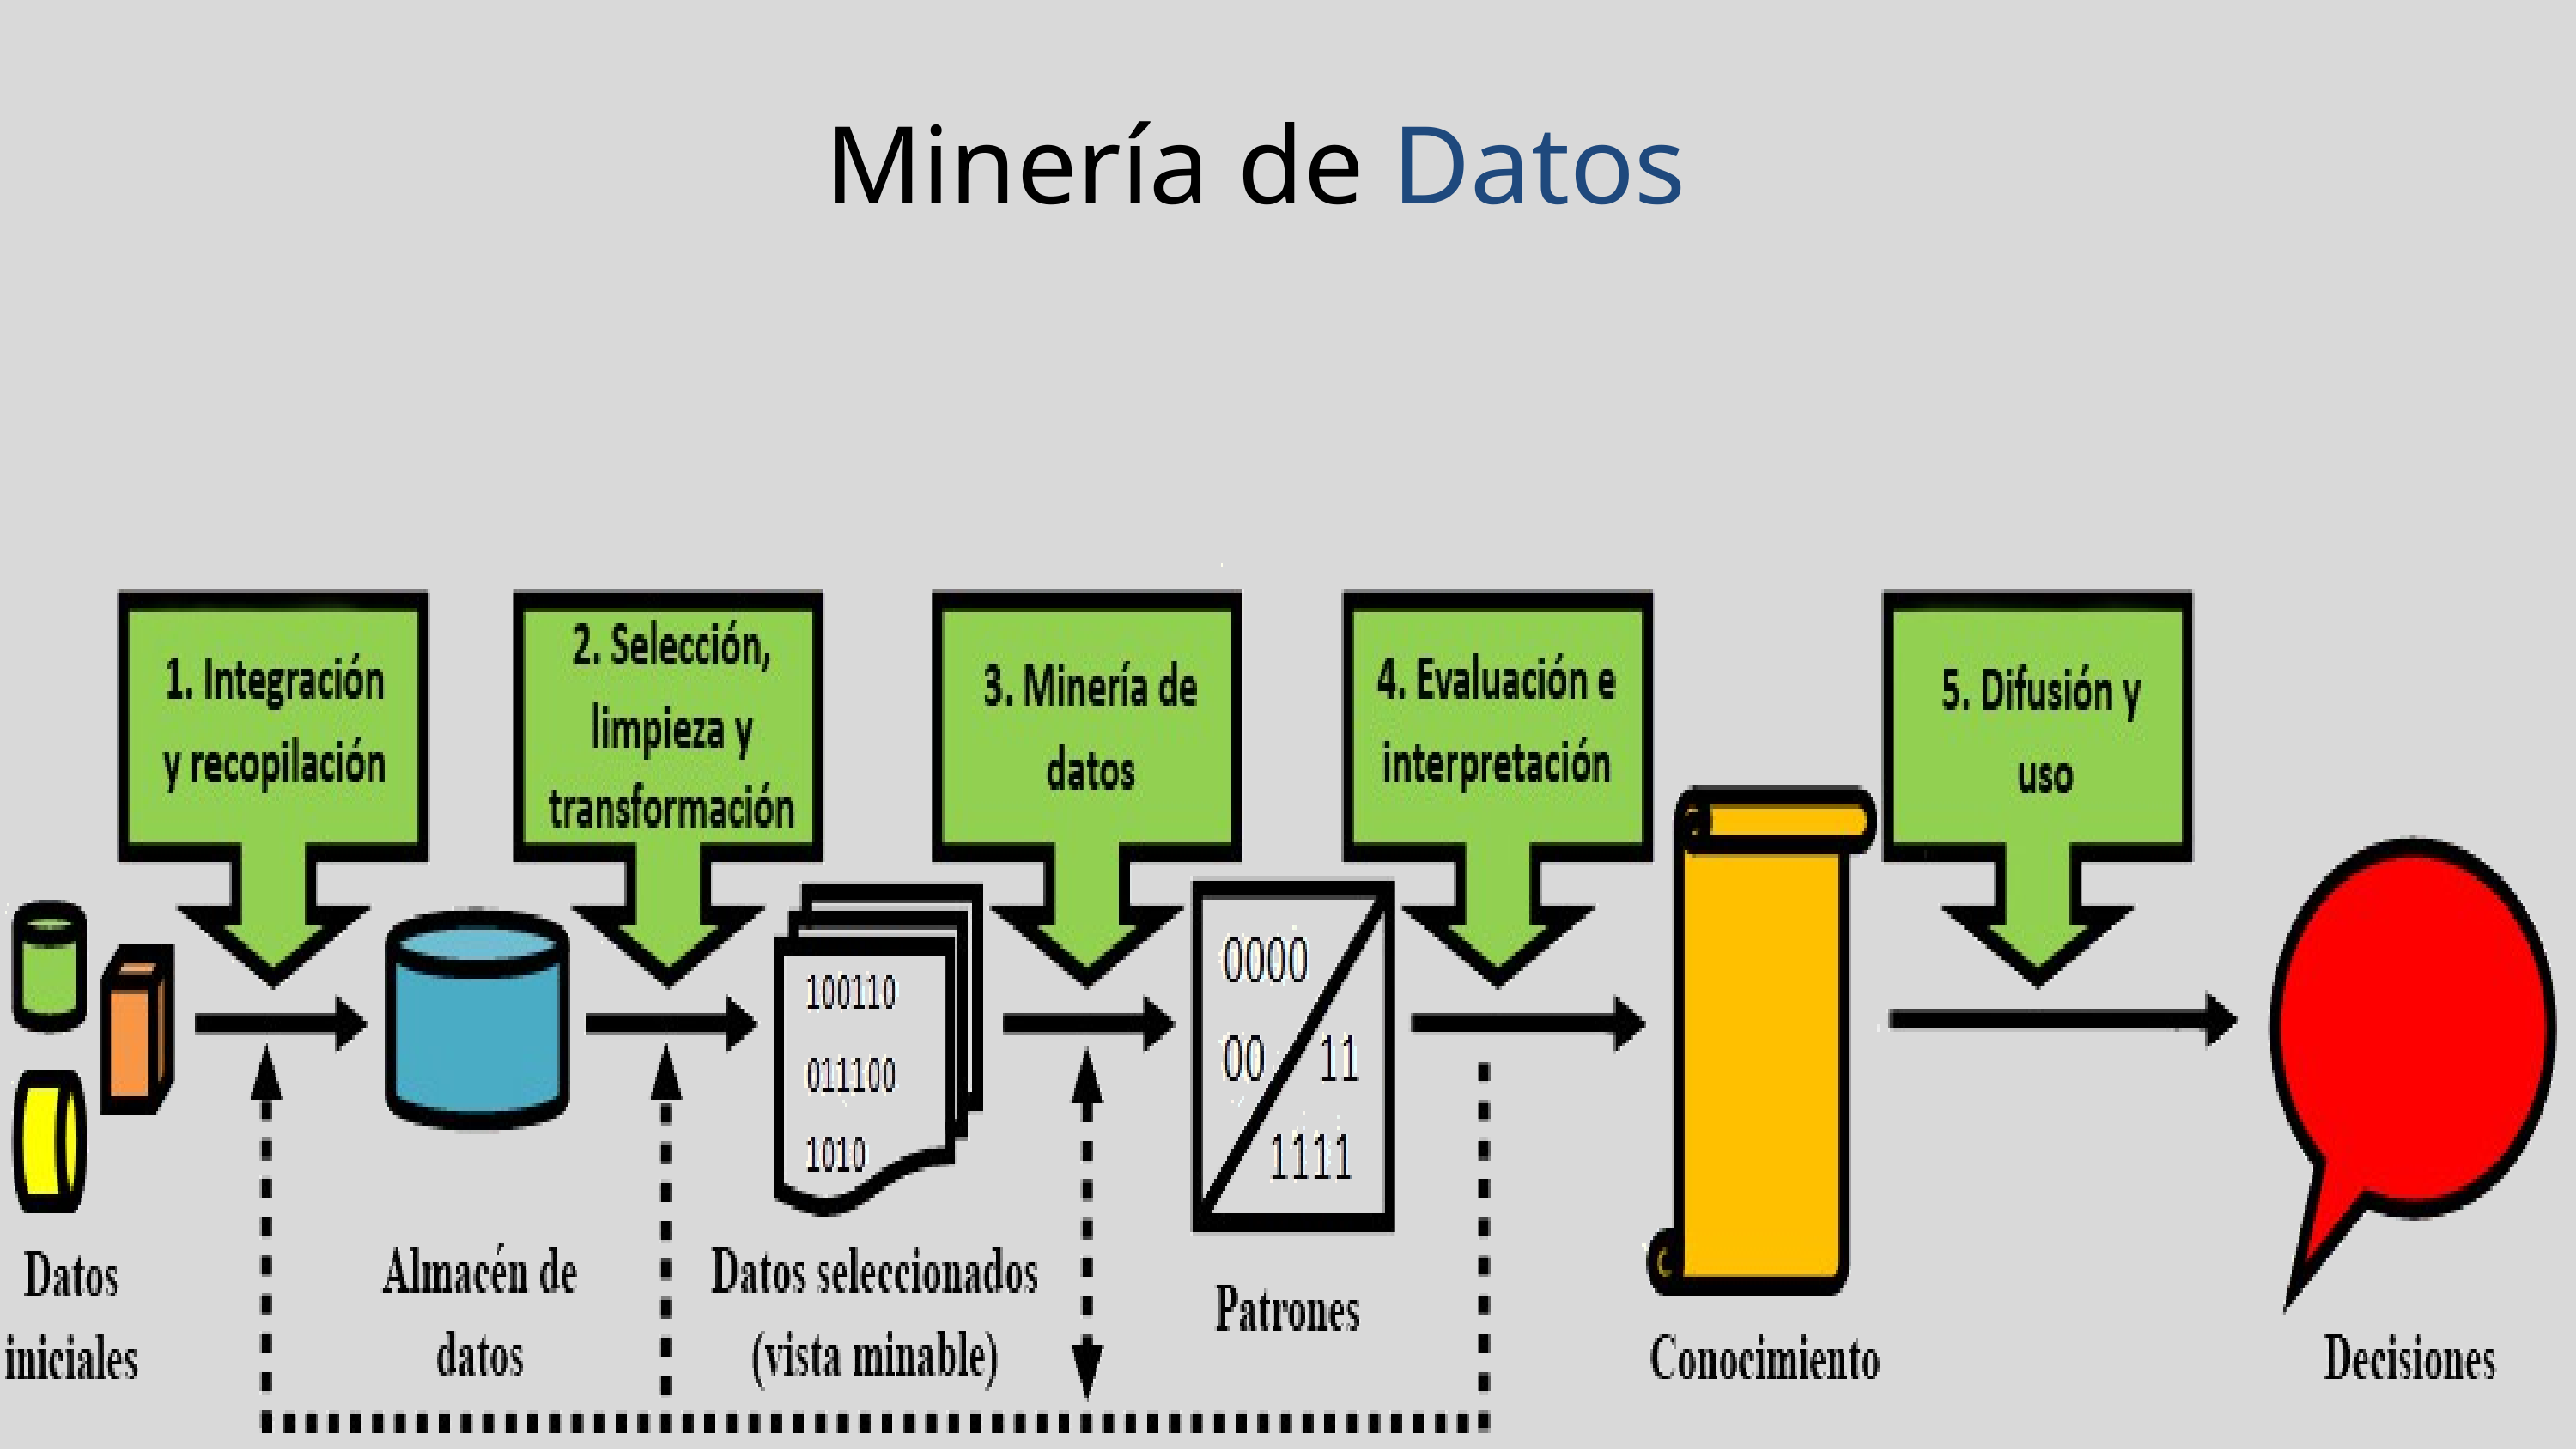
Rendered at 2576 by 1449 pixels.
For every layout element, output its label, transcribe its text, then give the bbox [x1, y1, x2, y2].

picture [4, 562, 2567, 1441]
text_box Minería de Datos [812, 90, 1728, 233]
